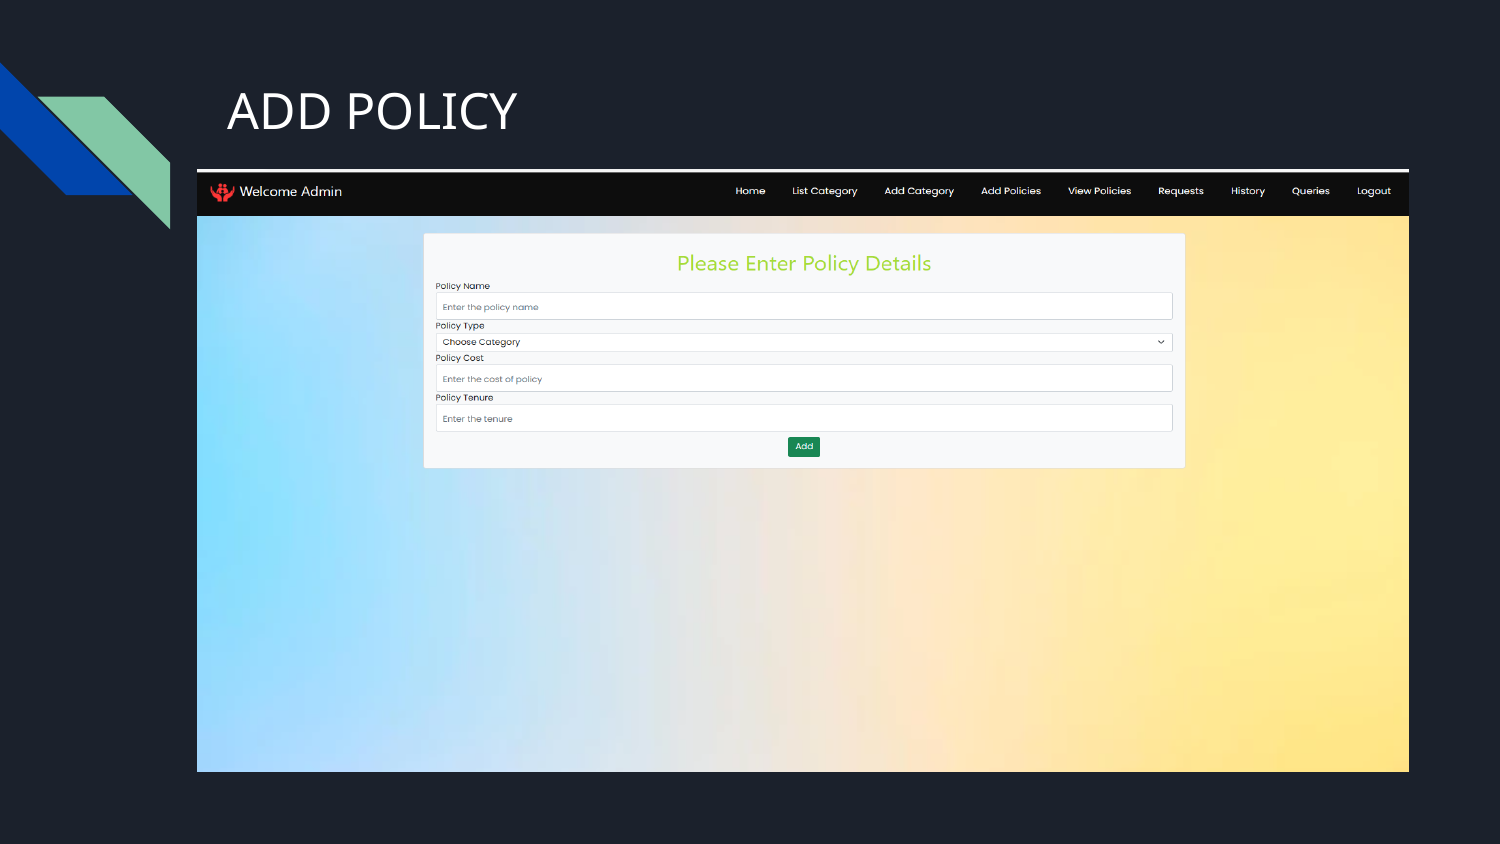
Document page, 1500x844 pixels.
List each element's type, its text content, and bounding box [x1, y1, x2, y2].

title ADD POLICY [212, 64, 1368, 168]
picture [196, 169, 1409, 772]
